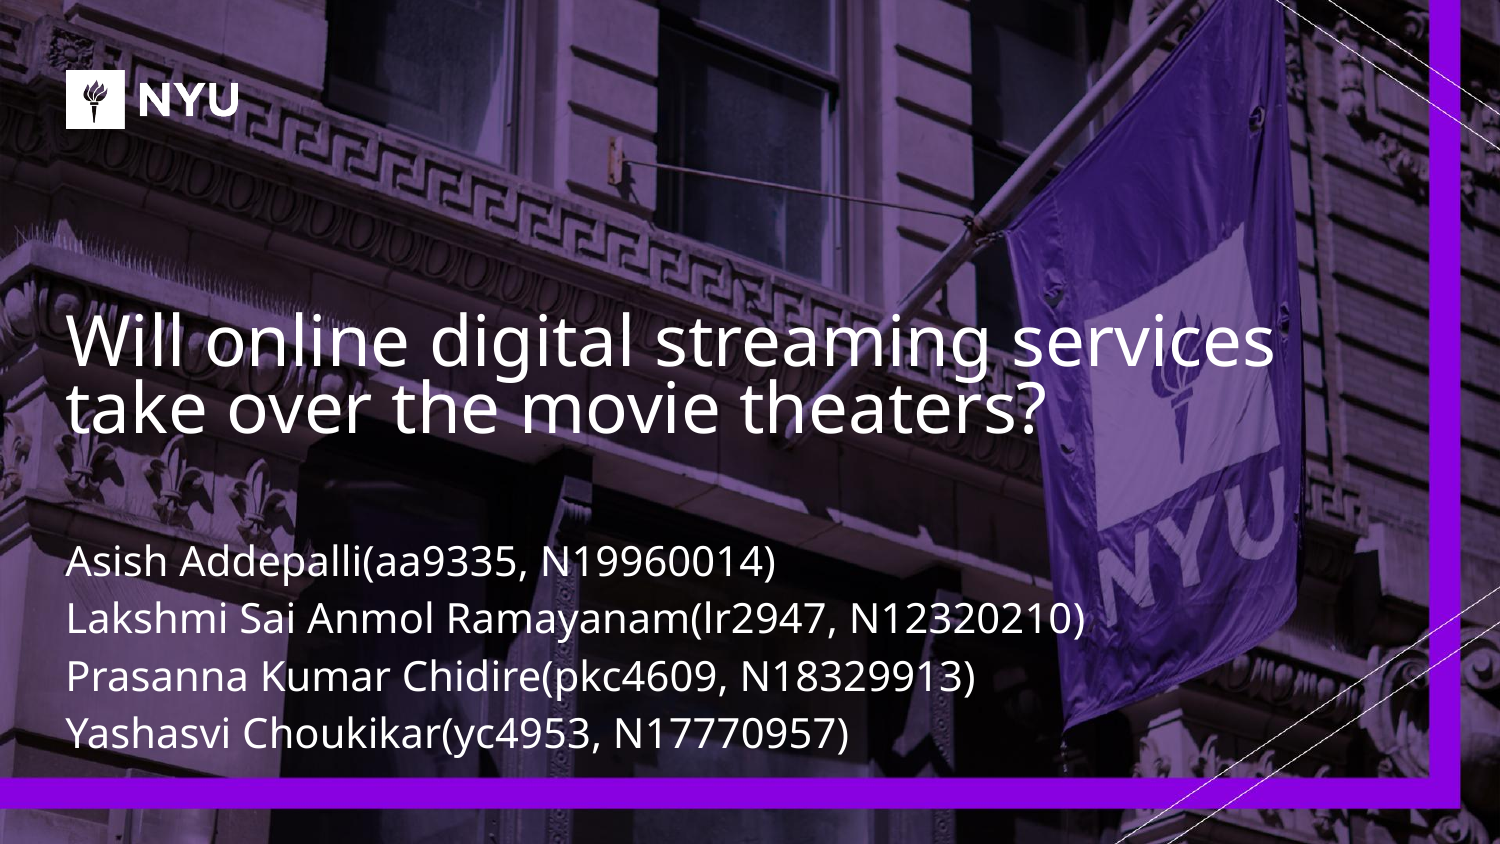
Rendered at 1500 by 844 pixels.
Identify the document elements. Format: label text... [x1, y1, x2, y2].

title Will online digital streaming services take over the movie theaters? [50, 149, 1407, 463]
subtitle Asish Addepalli(aa9335, N19960014) Lakshmi Sai Anmol Ramayanam(lr2947, N12320210) Prasanna Kumar Chidire(pkc4609, N18329913) Yashasvi Choukikar(yc4953, N17770957) [50, 511, 1193, 640]
picture [0, 0, 1500, 844]
